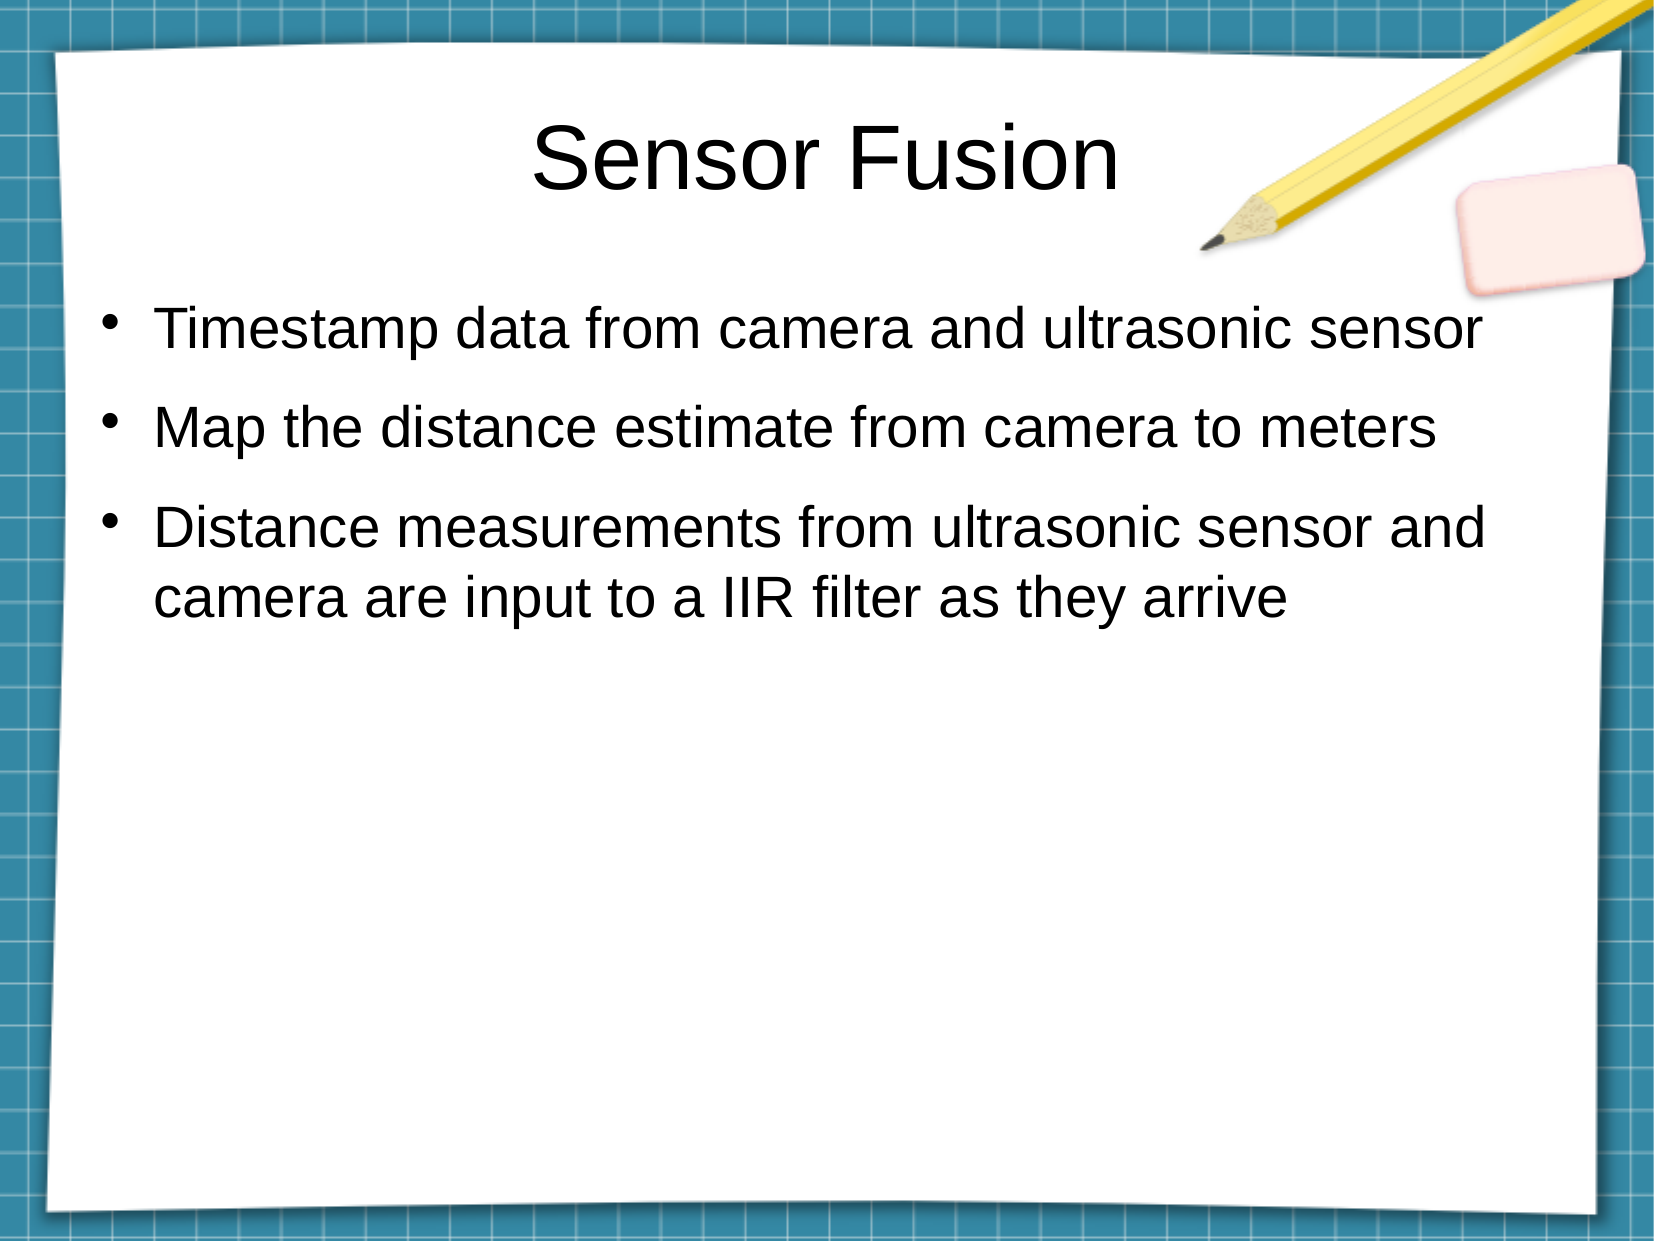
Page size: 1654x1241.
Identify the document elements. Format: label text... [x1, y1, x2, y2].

text_box Timestamp data from camera and ultrasonic sensor Map the distance estimate from camera to meters Distance measurements from ultrasonic sensor and camera are input to a IIR filter as they arrive [82, 290, 1571, 1010]
picture [0, 0, 1654, 1241]
text_box Sensor Fusion [82, 49, 1571, 257]
